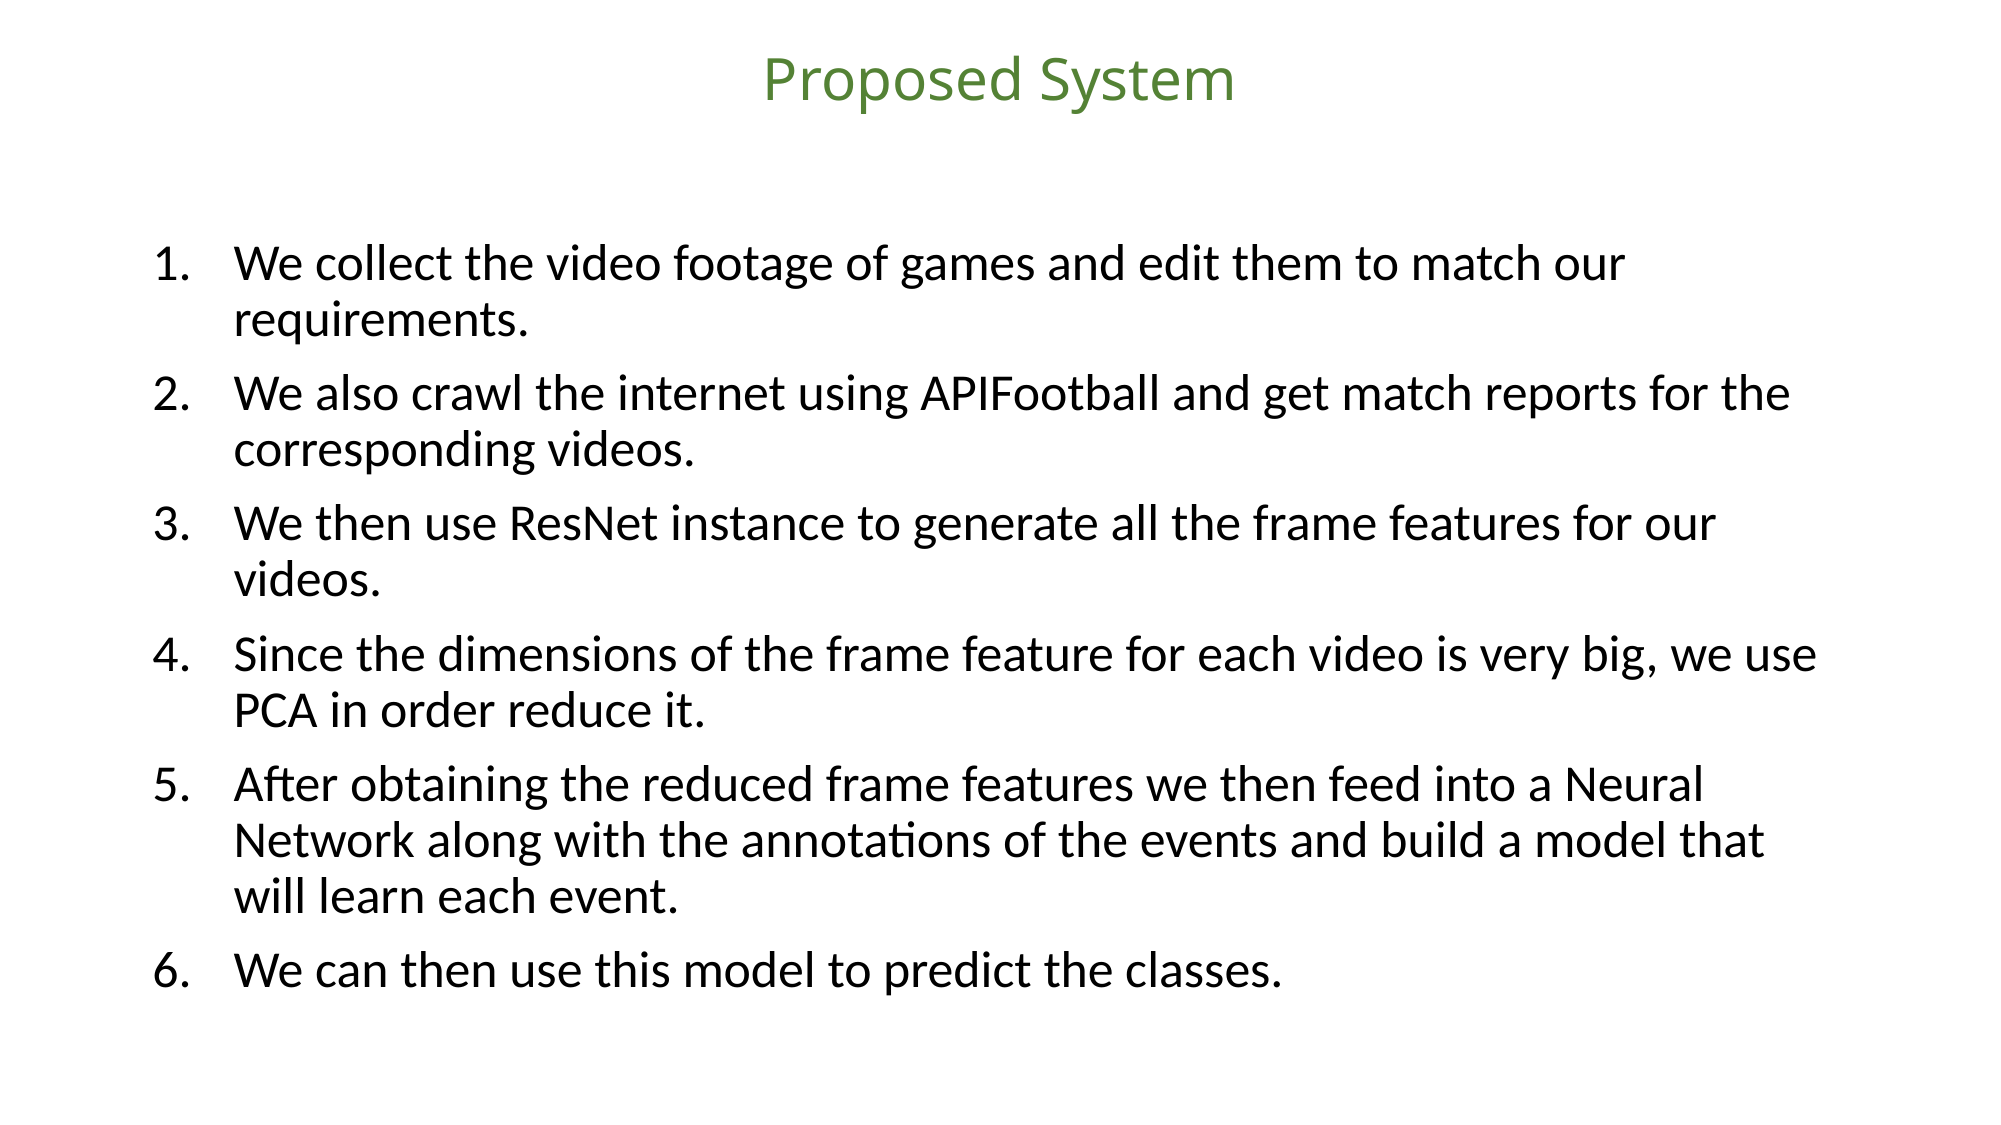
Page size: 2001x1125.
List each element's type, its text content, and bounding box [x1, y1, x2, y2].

list We collect the video footage of games and edit them to match our requirements. We also crawl the internet using APIFootball and get match reports for the corresponding videos. We then use ResNet instance to generate all the frame features for our videos. Since the dimensions of the frame feature for each video is very big, we use PCA in order reduce it. After obtaining the reduced frame features we then feed into a Neural Network along with the annotations of the events and build a model that will learn each event. We can then use this model to predict the classes. [137, 228, 1863, 1014]
title Proposed System [137, 32, 1863, 131]
